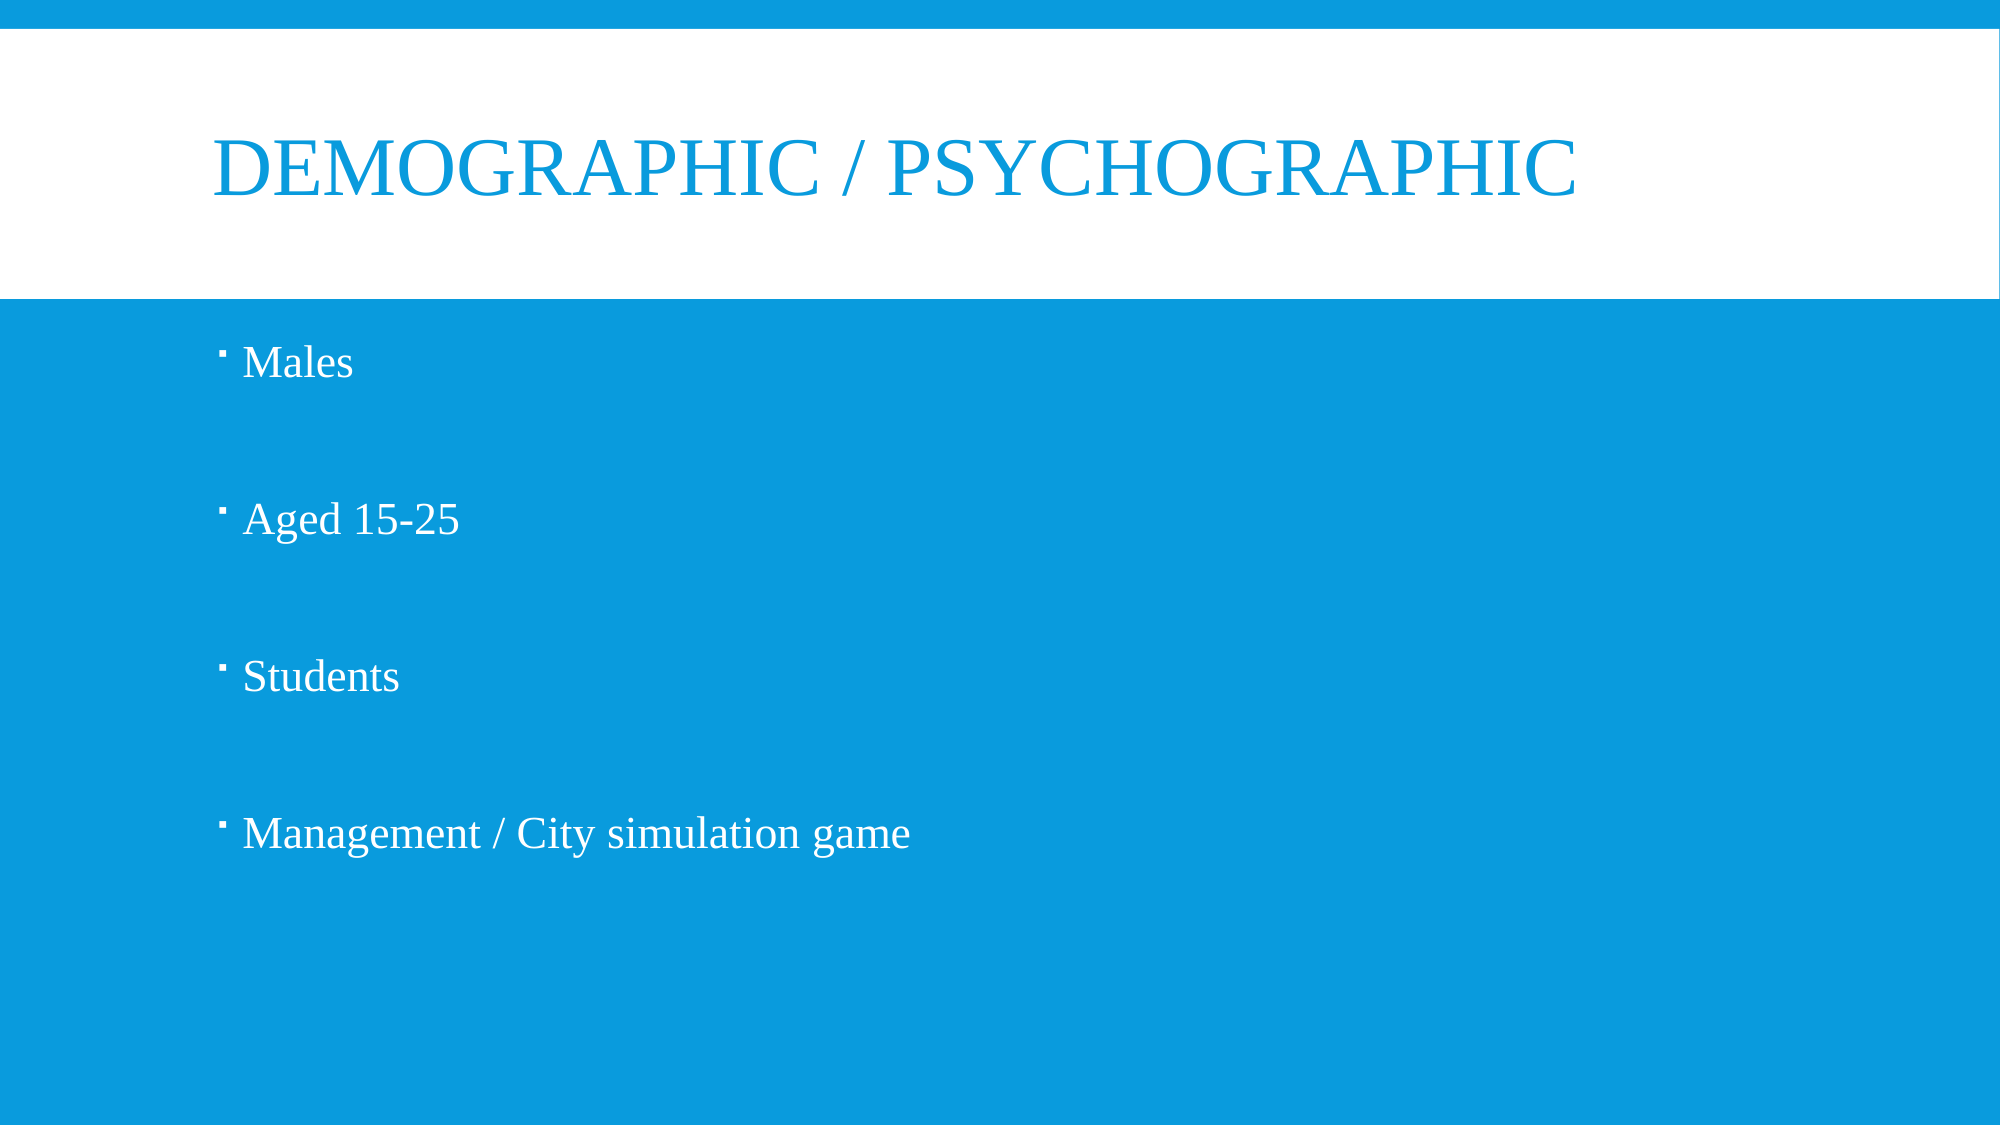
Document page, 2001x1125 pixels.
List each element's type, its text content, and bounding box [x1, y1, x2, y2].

list Males Aged 15-25 Students Management / City simulation game [197, 329, 1803, 1020]
title Demographic / Psychographic [197, 46, 1803, 295]
